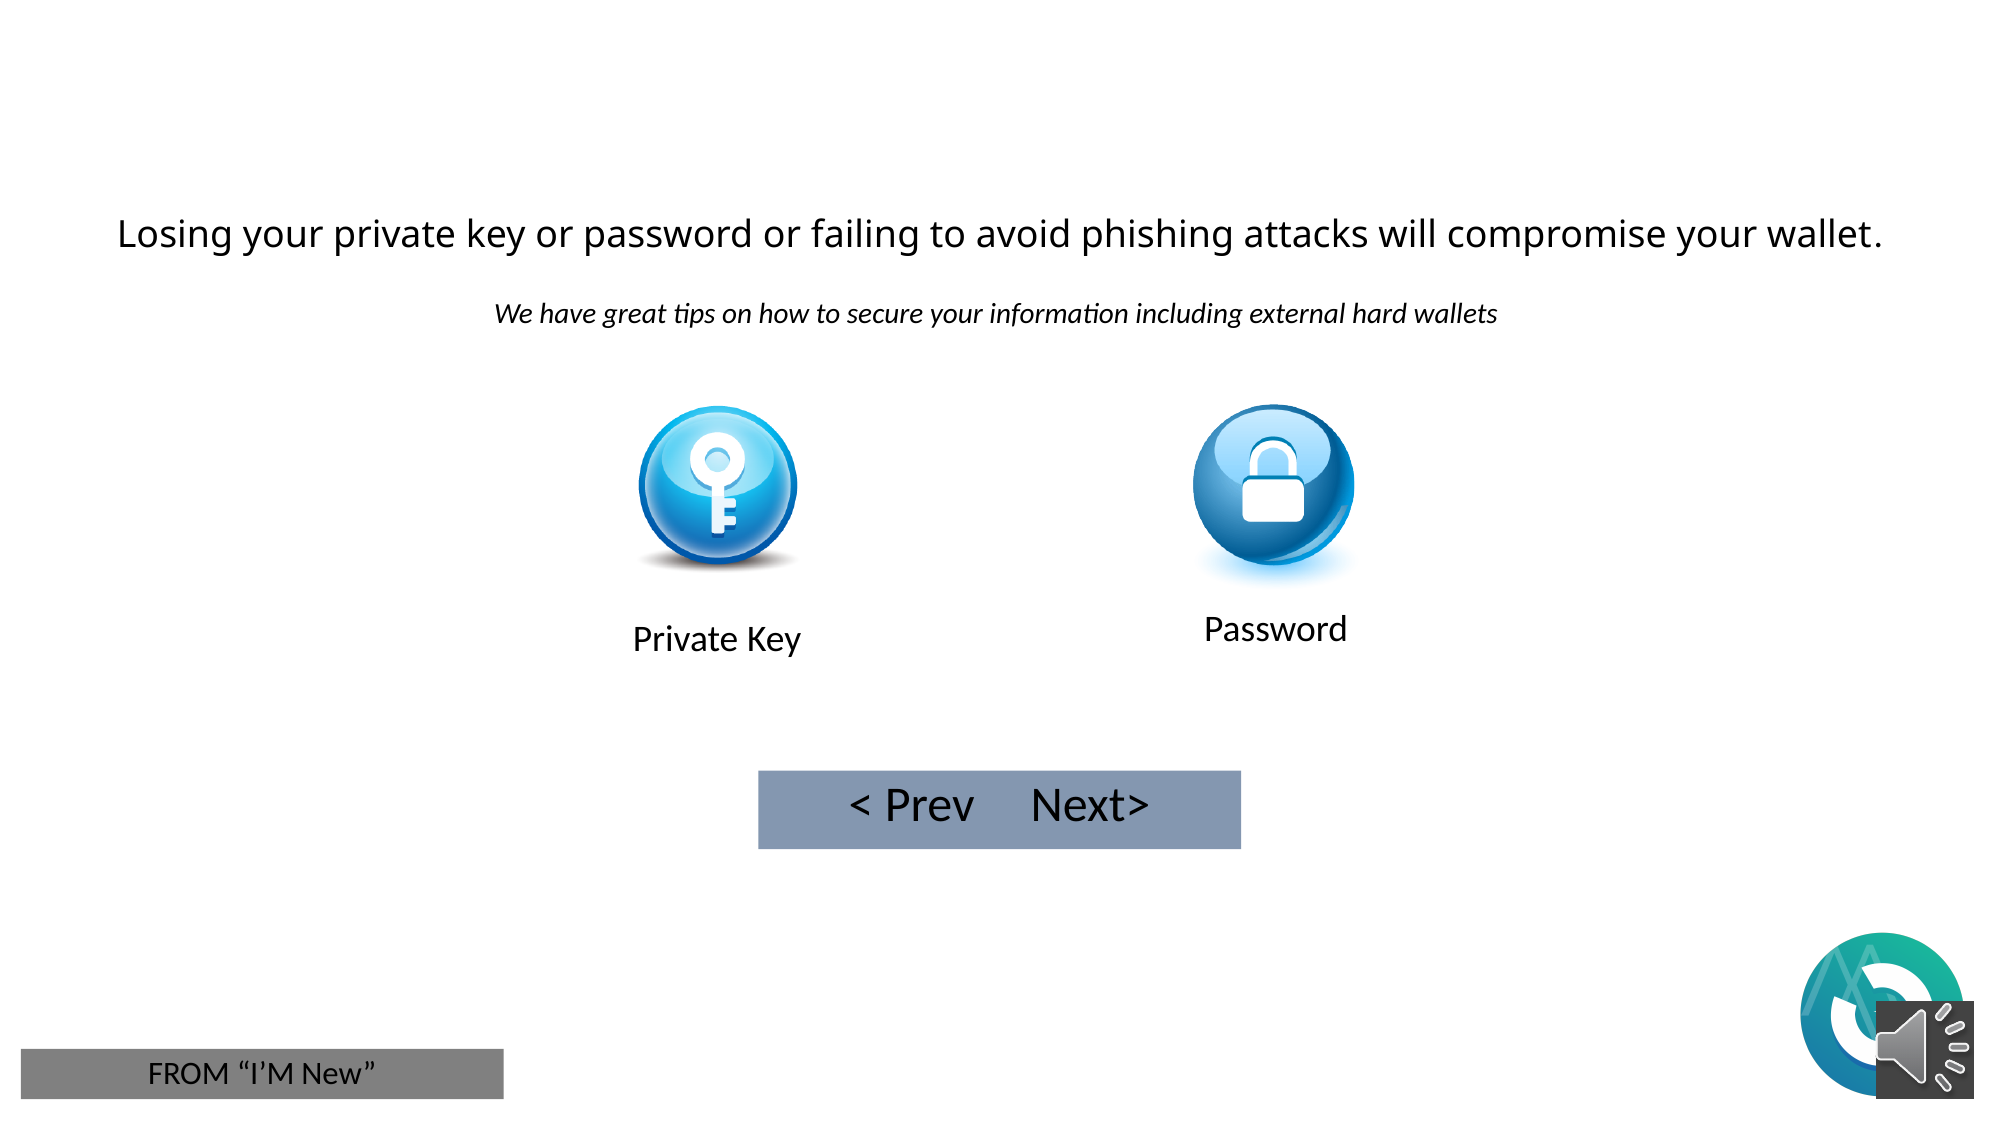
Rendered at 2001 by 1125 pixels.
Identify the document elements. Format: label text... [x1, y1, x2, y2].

text_box Losing your private key or password or failing to avoid phishing attacks will compromise your wallet. [0, 203, 2000, 263]
text_box < Prev Next> [758, 770, 1242, 850]
text_box FROM “I’M New” [20, 1048, 504, 1100]
picture [1165, 389, 1388, 605]
picture [578, 348, 857, 627]
picture [1797, 929, 1975, 1100]
text_box We have great tips on how to secure your information including external hard wallets [448, 286, 1552, 337]
text_box Private Key [528, 606, 907, 667]
text_box Password [1087, 596, 1466, 657]
